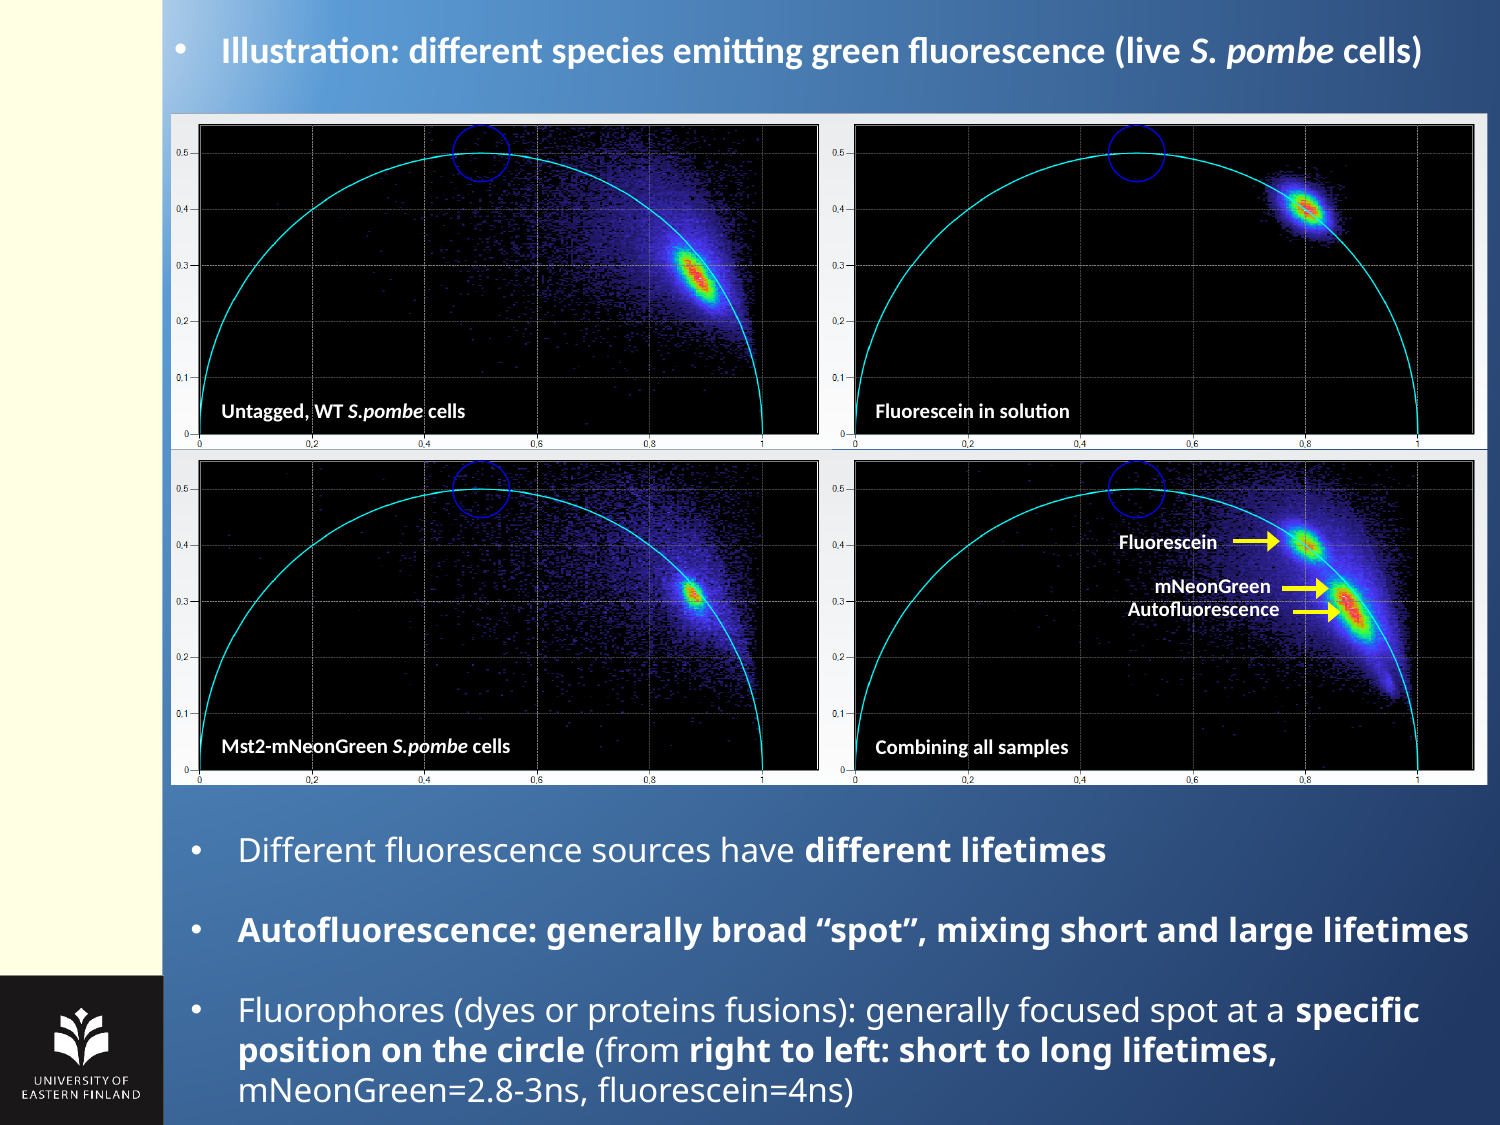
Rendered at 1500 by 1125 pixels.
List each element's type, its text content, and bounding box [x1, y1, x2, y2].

text_box Different fluorescence sources have different lifetimes Autofluorescence: generally broad “spot”, mixing short and large lifetimes Fluorophores (dyes or proteins fusions): generally focused spot at a specific position on the circle (from right to left: short to long lifetimes, mNeonGreen=2.8-3ns, fluorescein=4ns) [175, 822, 1500, 1125]
picture [0, 0, 1500, 1125]
text_box Illustration: different species emitting green fluorescence (live S. pombe cells) [159, 19, 1500, 79]
